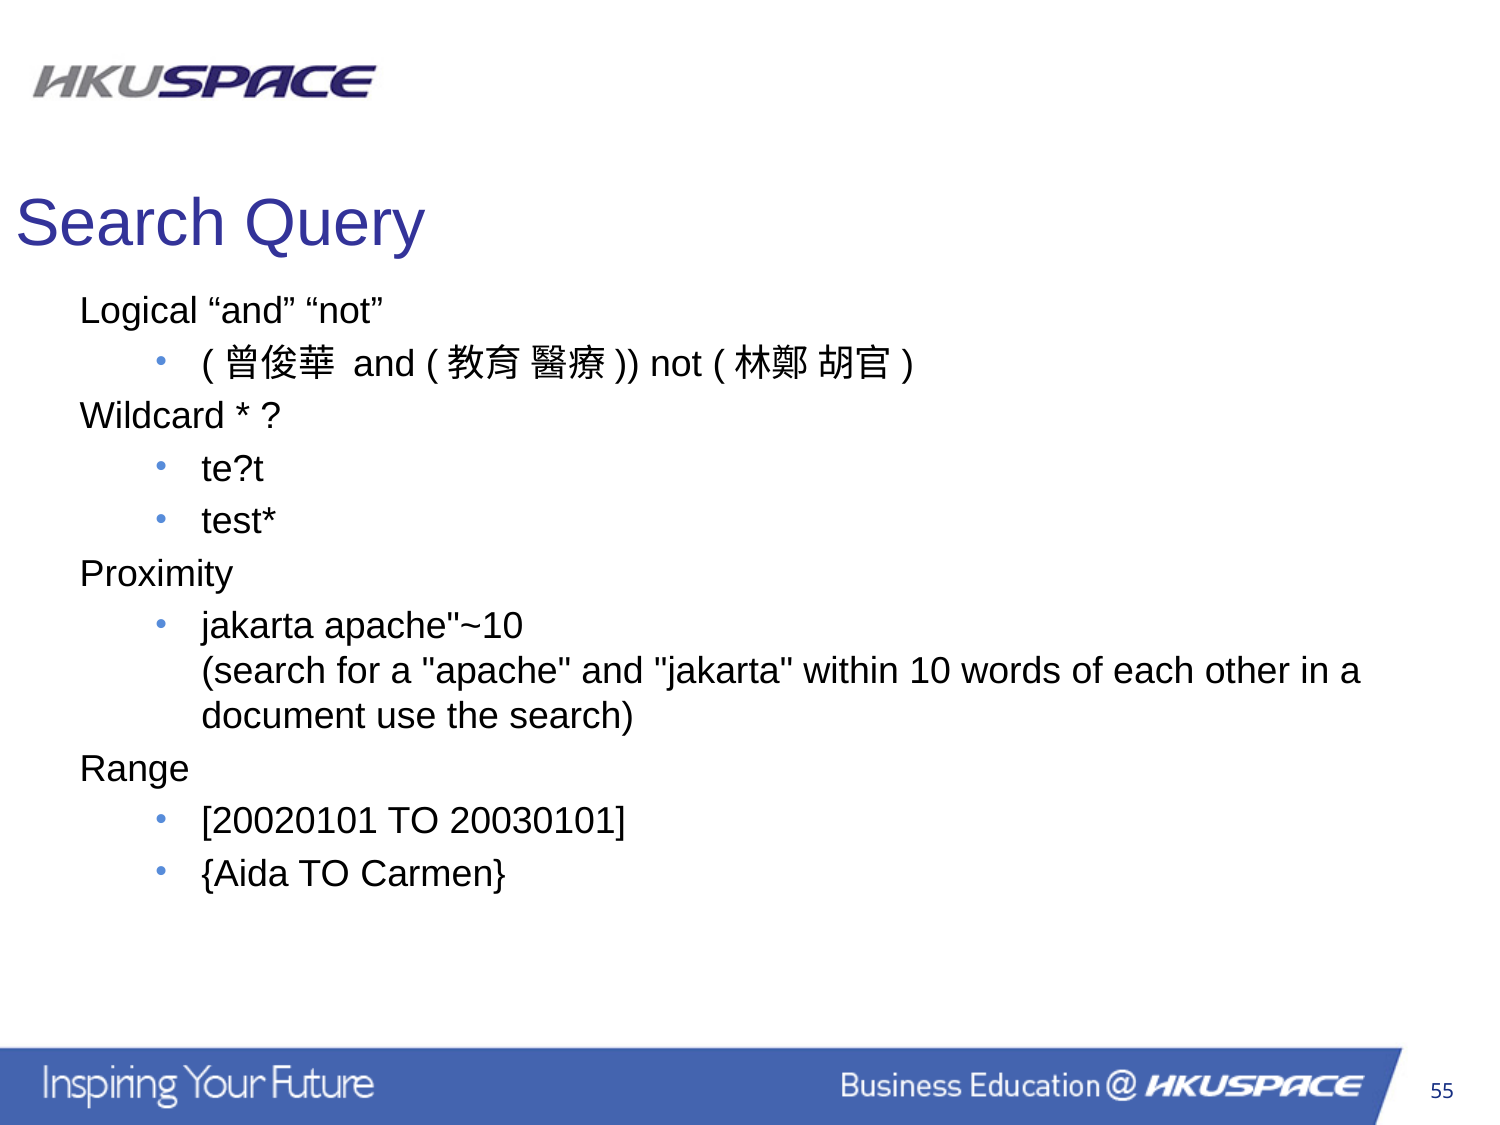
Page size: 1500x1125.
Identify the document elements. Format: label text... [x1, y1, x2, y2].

picture [0, 0, 1500, 1125]
title Search Query [0, 101, 1325, 266]
slide_number 55 [1415, 1070, 1499, 1125]
text_box Logical “and” “not” (曾俊華 and (教育 醫療)) not (林鄭 胡官) Wildcard * ? te?t test* Proximity jakarta apache"~10 (search for a "apache" and "jakarta" within 10 words of each other in a document use the search) Range [20020101 TO 20030101] {Aida TO Carmen} [64, 278, 1436, 1012]
